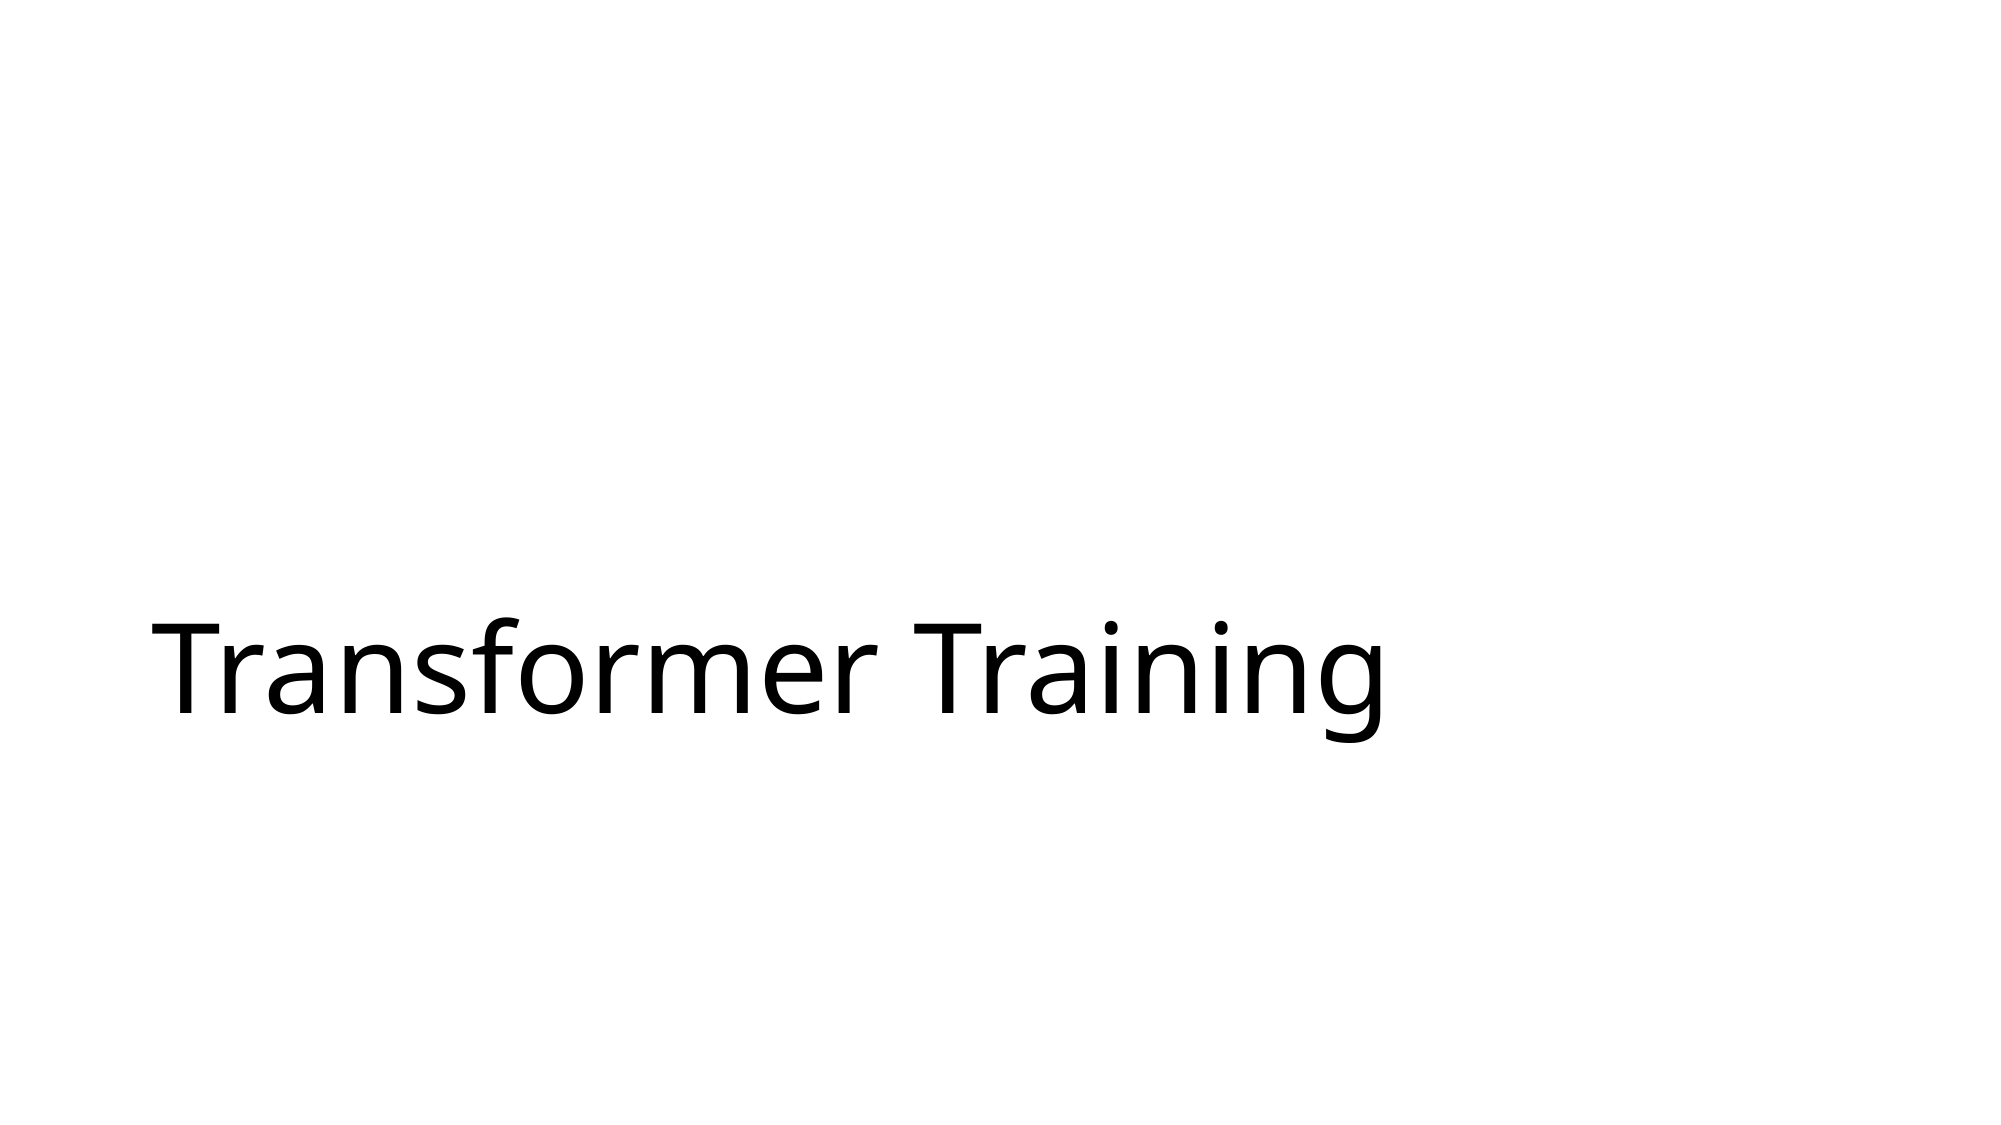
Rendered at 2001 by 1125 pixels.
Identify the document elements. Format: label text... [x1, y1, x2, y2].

title Transformer Training [136, 280, 1862, 749]
